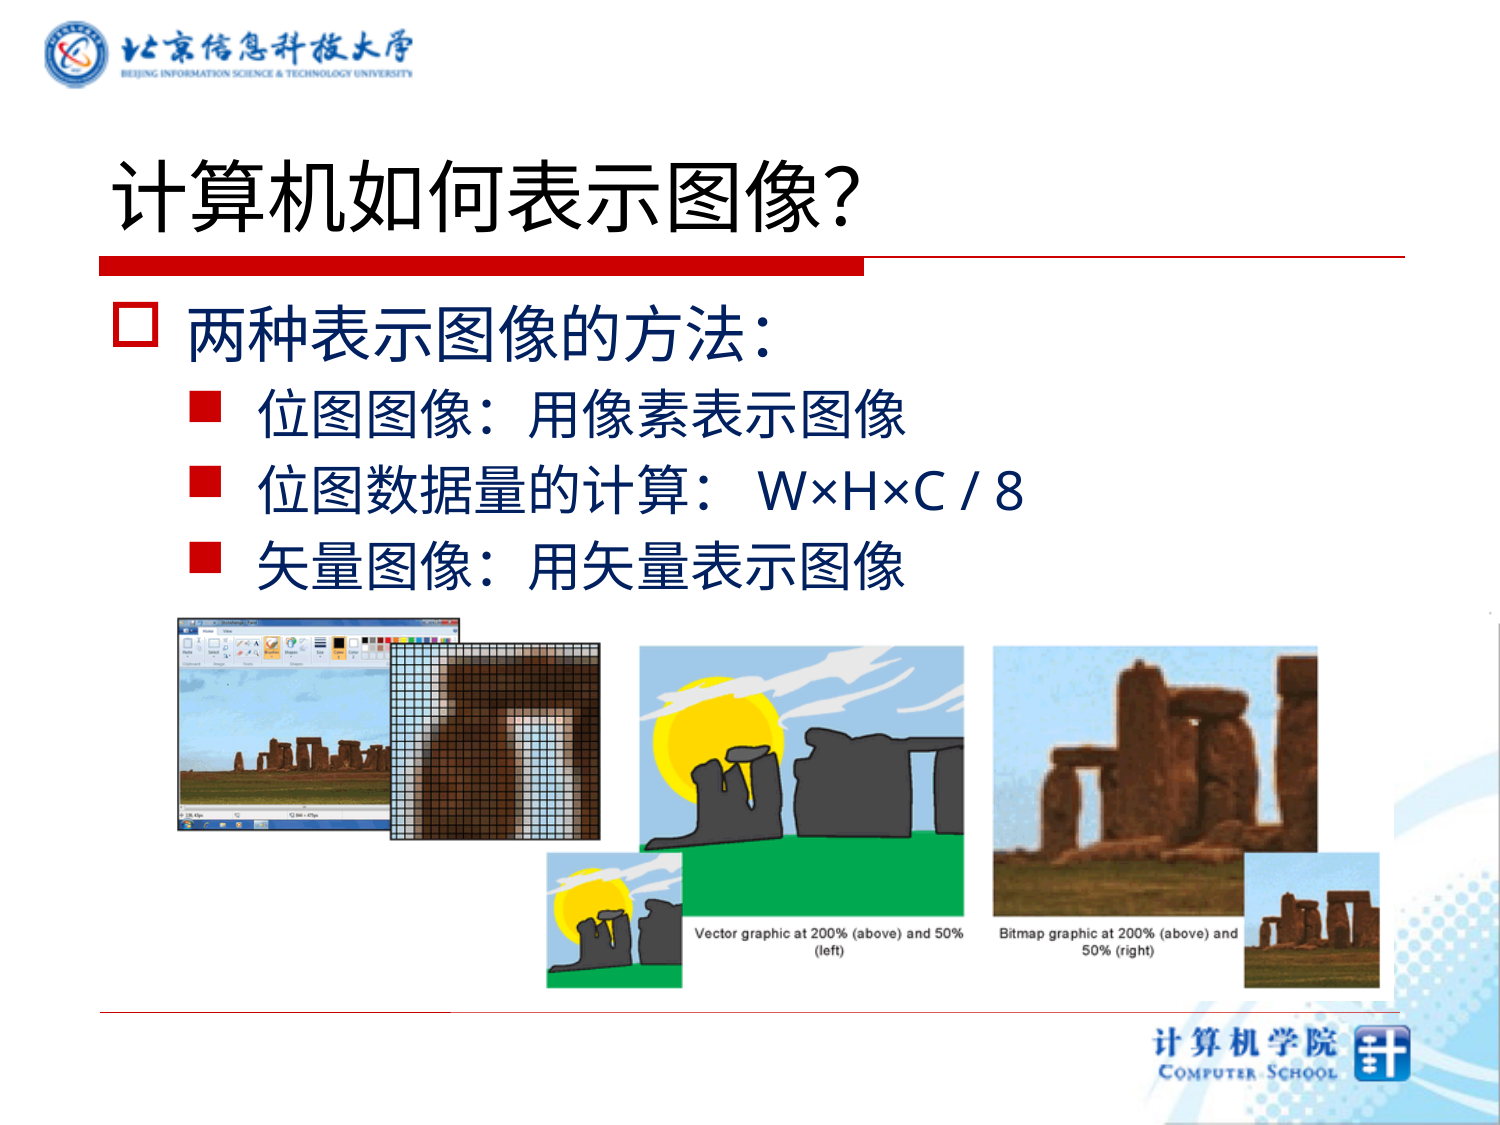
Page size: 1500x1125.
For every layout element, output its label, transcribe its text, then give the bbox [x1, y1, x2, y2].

list 两种表示图像的方法： 位图图像：用像素表示图像 位图数据量的计算：W×H×C / 8 矢量图像：用矢量表示图像 [92, 287, 1406, 988]
title 计算机如何表示图像？ [93, 49, 1407, 250]
picture [0, 0, 1500, 1125]
